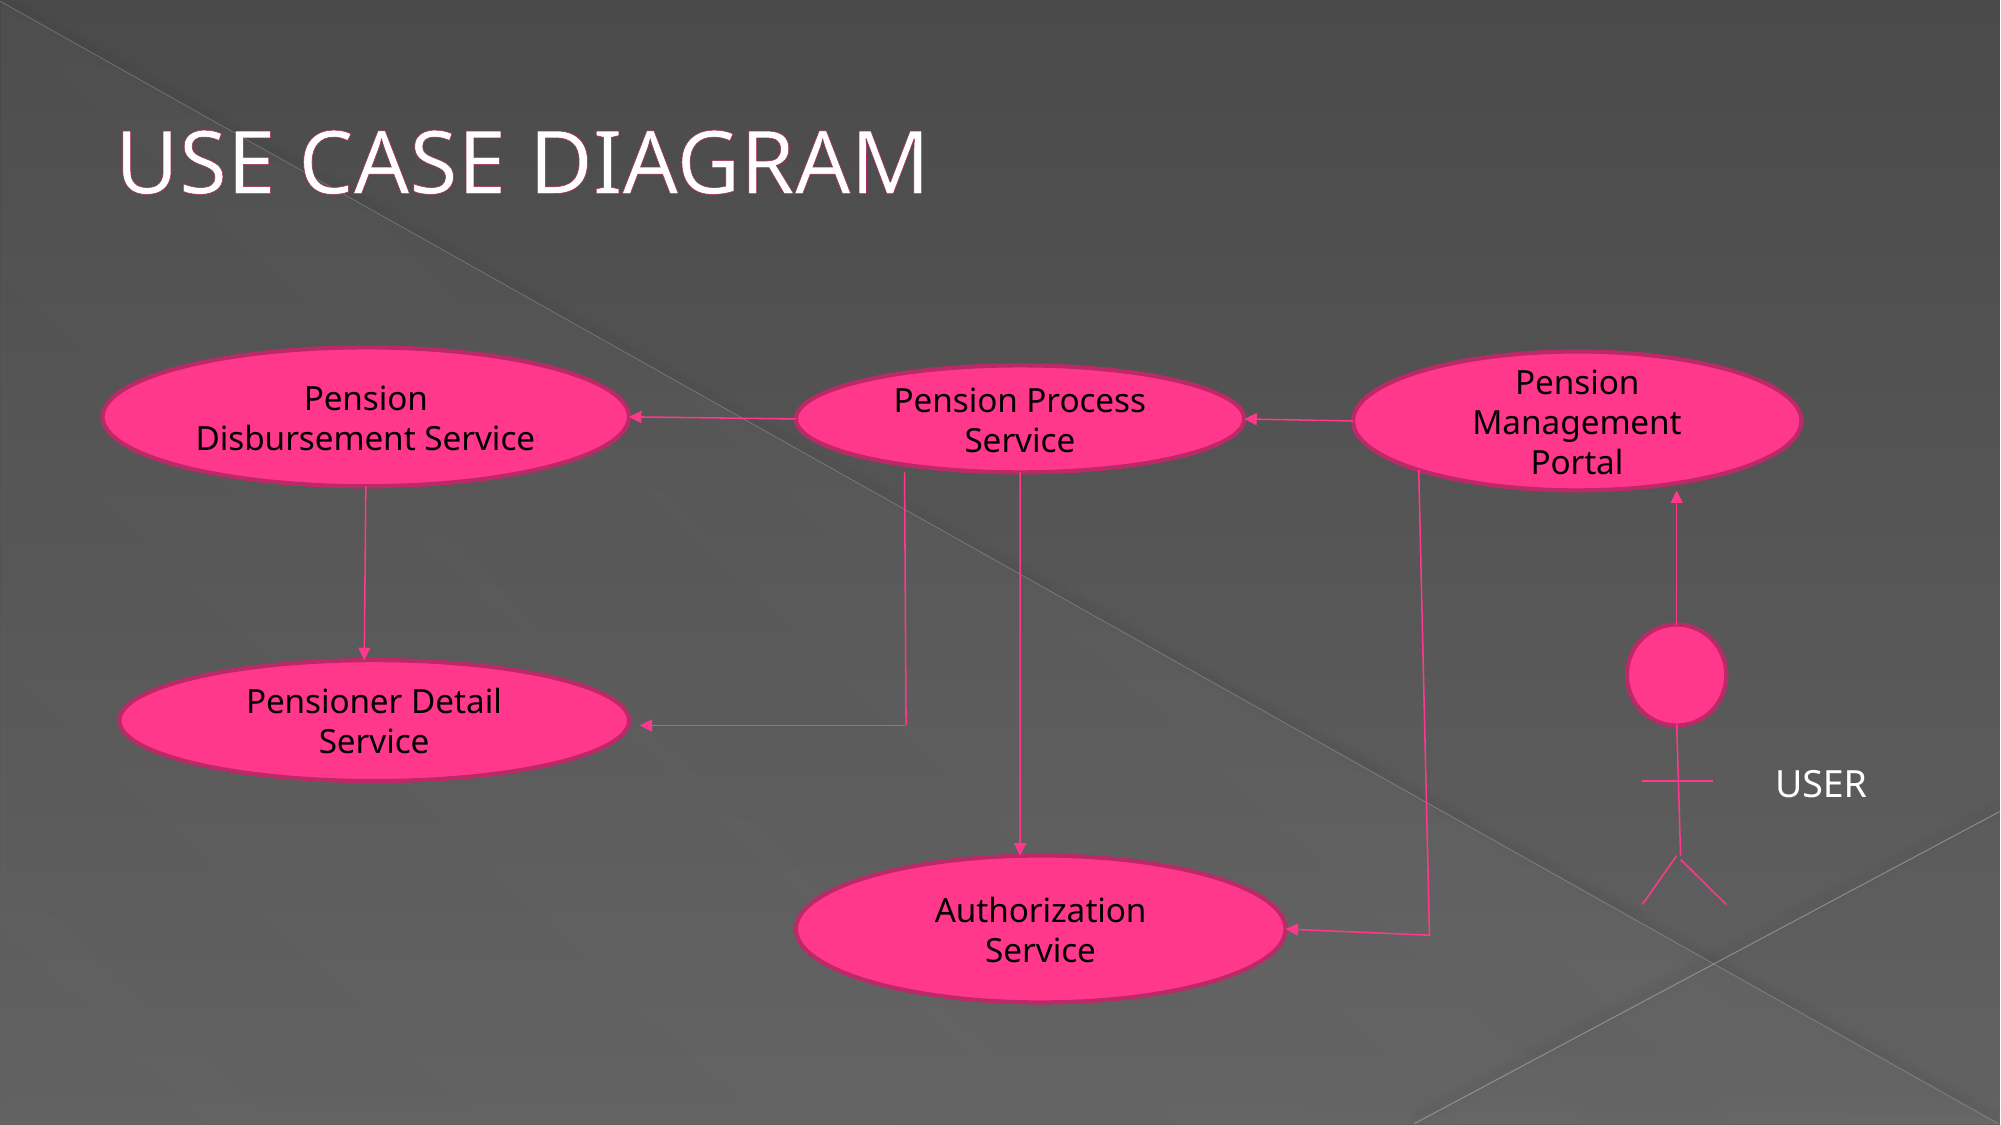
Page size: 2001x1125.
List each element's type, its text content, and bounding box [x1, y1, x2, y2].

text_box Authorization Service [793, 853, 1287, 1005]
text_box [1641, 855, 1677, 905]
text_box Pension Process Service [793, 363, 1247, 475]
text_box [1285, 928, 1430, 936]
title USE CASE DIAGRAM [99, 43, 1900, 274]
text_box [1624, 622, 1729, 727]
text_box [1418, 469, 1430, 919]
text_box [1244, 418, 1354, 422]
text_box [628, 416, 797, 420]
text_box Pensioner Detail Service [117, 658, 632, 784]
text_box USER [1760, 753, 1901, 813]
text_box Pension Disbursement Service [100, 345, 631, 489]
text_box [1676, 782, 1681, 845]
text_box Pension Management Portal [1351, 349, 1804, 493]
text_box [1676, 725, 1681, 768]
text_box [1680, 859, 1727, 905]
